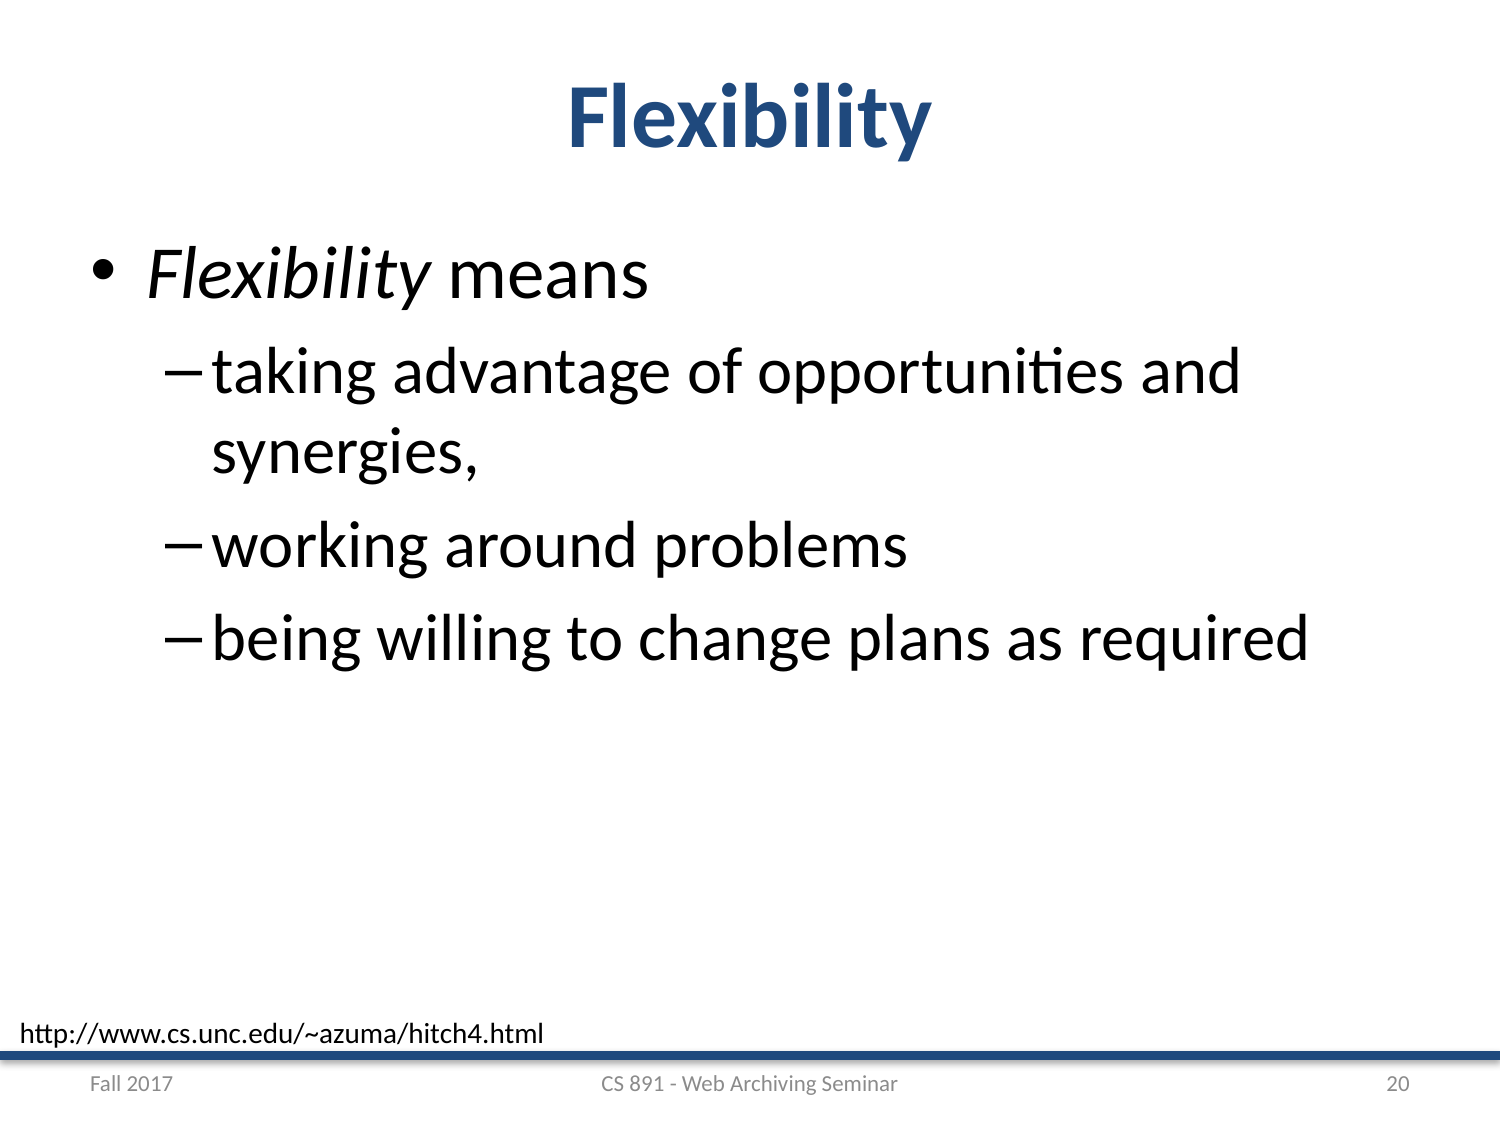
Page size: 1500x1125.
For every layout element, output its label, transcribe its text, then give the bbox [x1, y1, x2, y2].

list Flexibility means taking advantage of opportunities and synergies, working around problems being willing to change plans as required [75, 216, 1425, 1049]
slide_number Fall 2017 [75, 1062, 425, 1103]
footer CS 891 - Web Archiving Seminar [512, 1062, 988, 1103]
text_box http://www.cs.unc.edu/~azuma/hitch4.html [4, 1007, 560, 1057]
slide_number 20 [1074, 1062, 1425, 1103]
title Flexibility [75, 33, 1425, 189]
